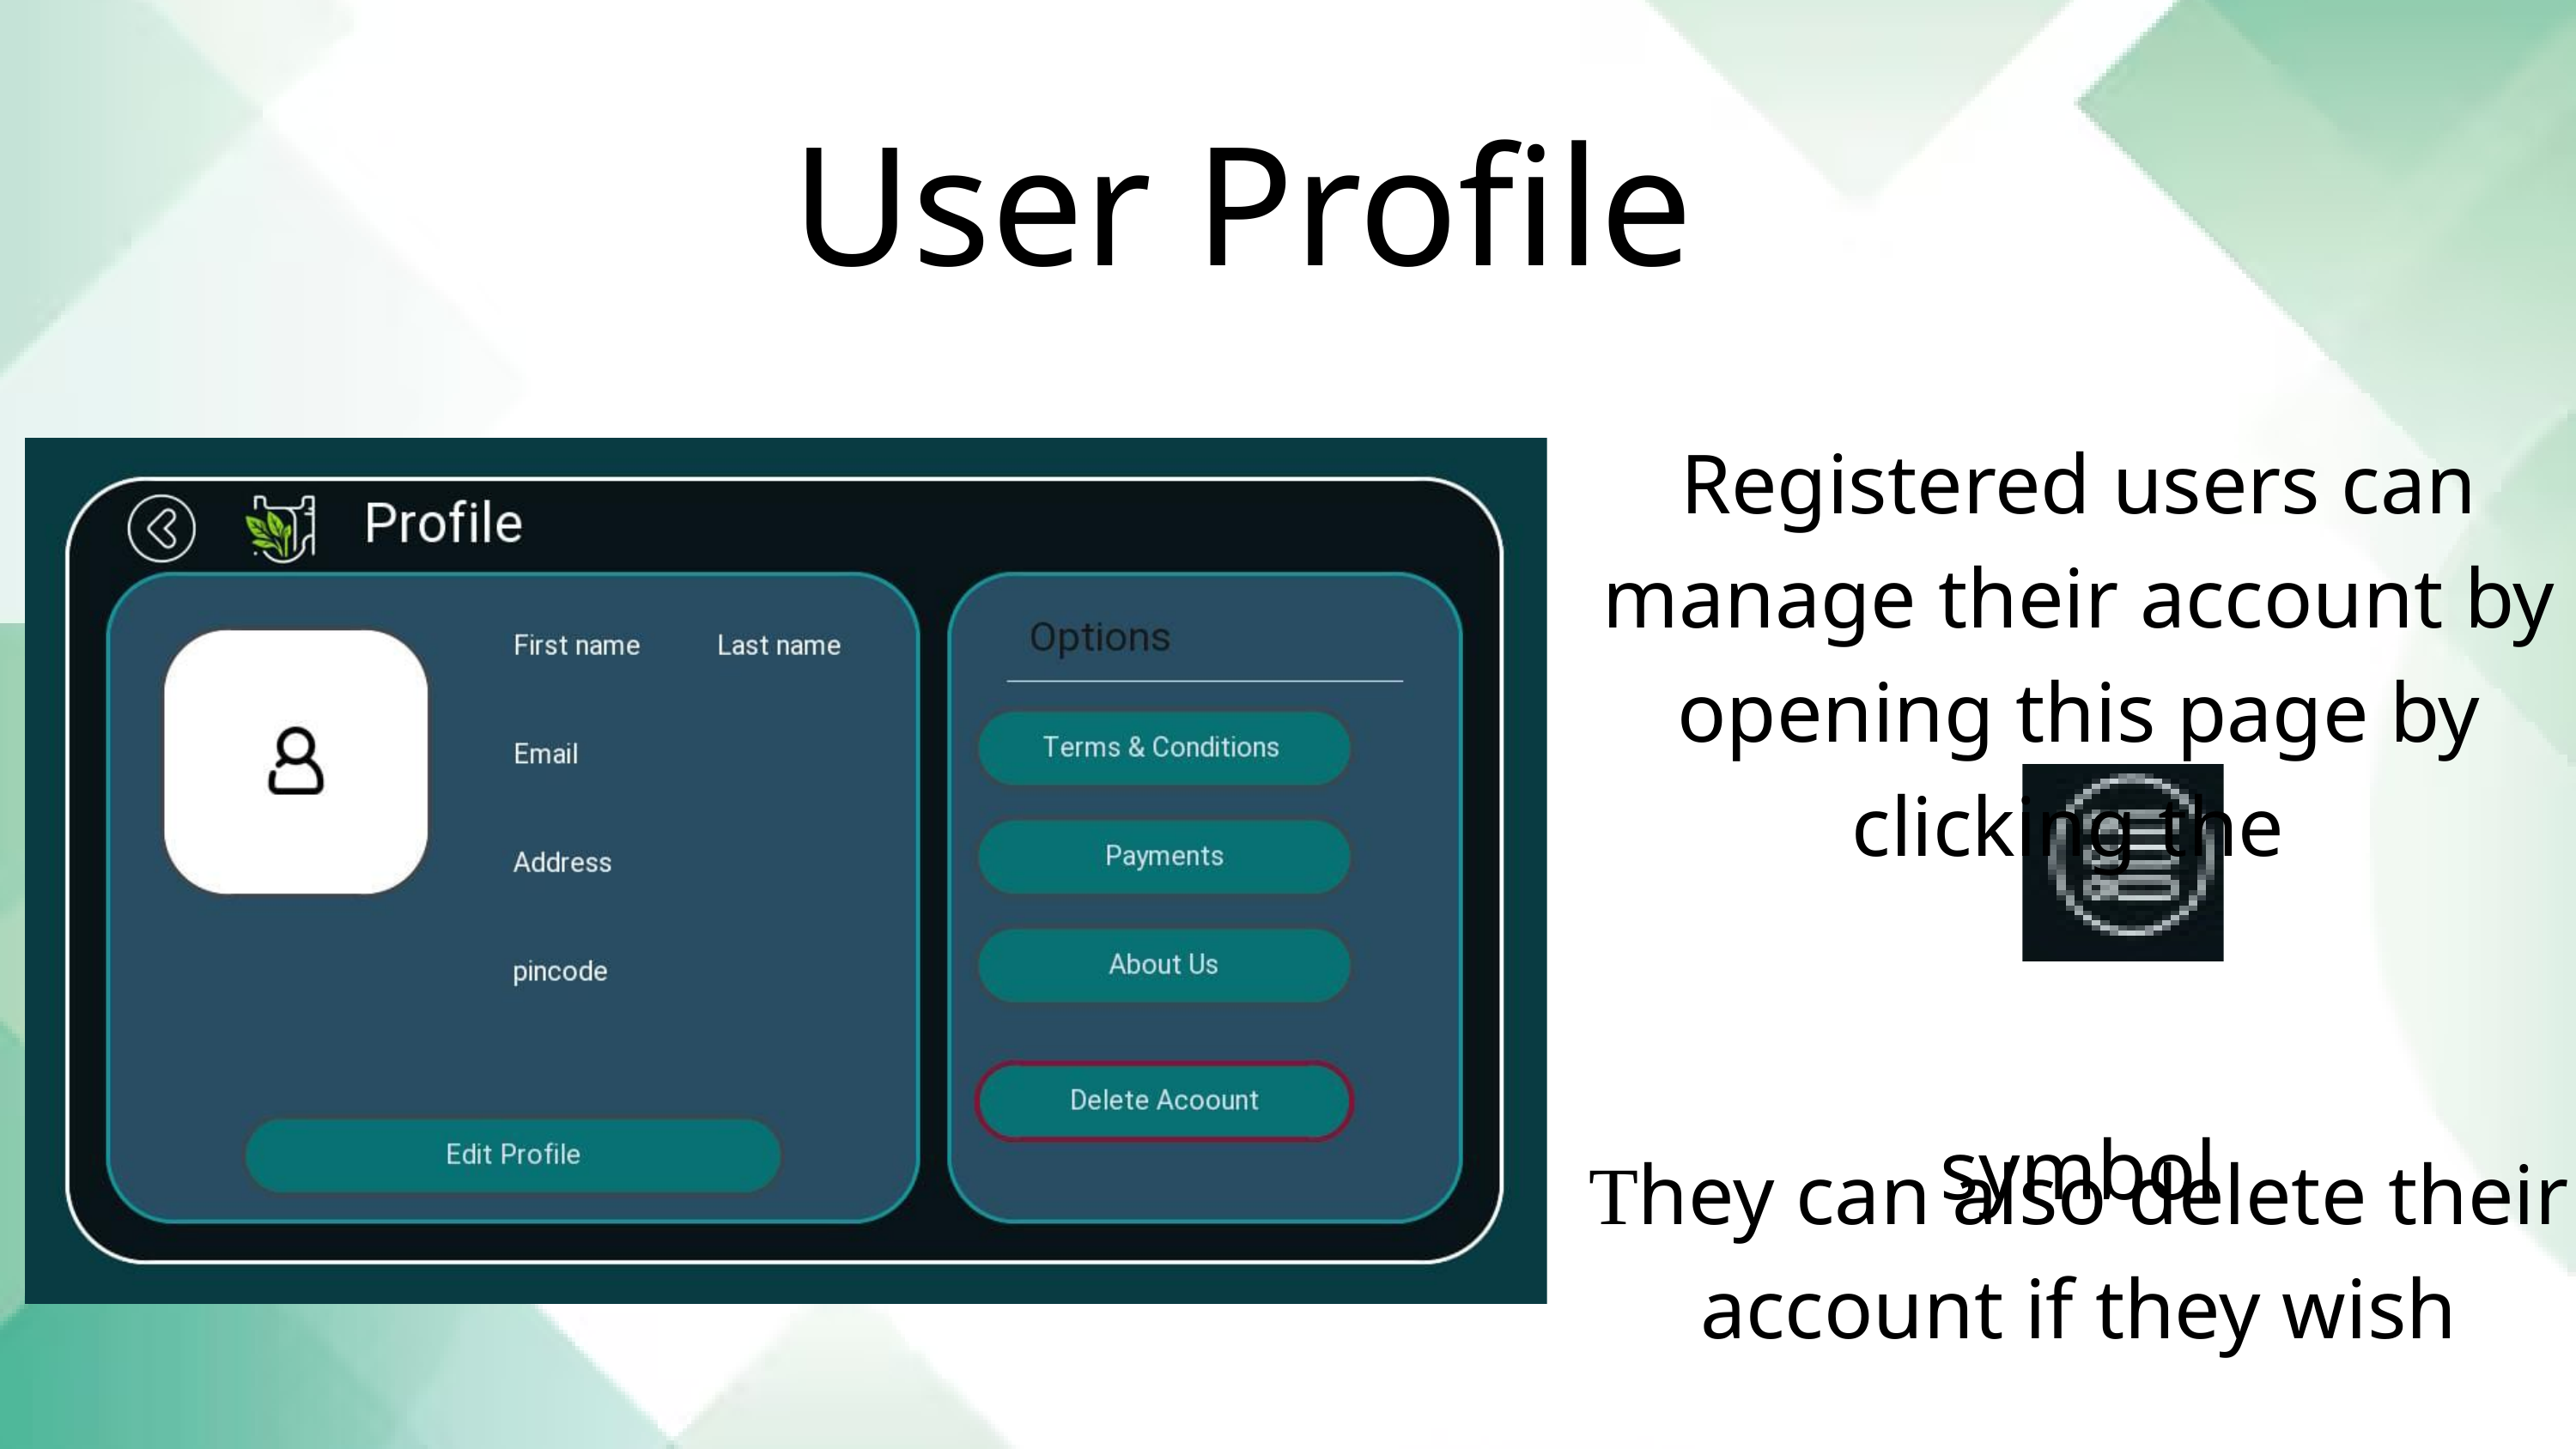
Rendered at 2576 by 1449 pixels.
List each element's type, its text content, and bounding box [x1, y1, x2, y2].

text_box User Profile [787, 68, 1698, 299]
text_box They can also delete their account if they wish [1582, 1126, 2576, 1355]
text_box [25, 438, 1547, 1304]
text_box Registered users can manage their account by opening this page by clicking the symbol [1582, 301, 2576, 1126]
text_box [0, 0, 2576, 1449]
